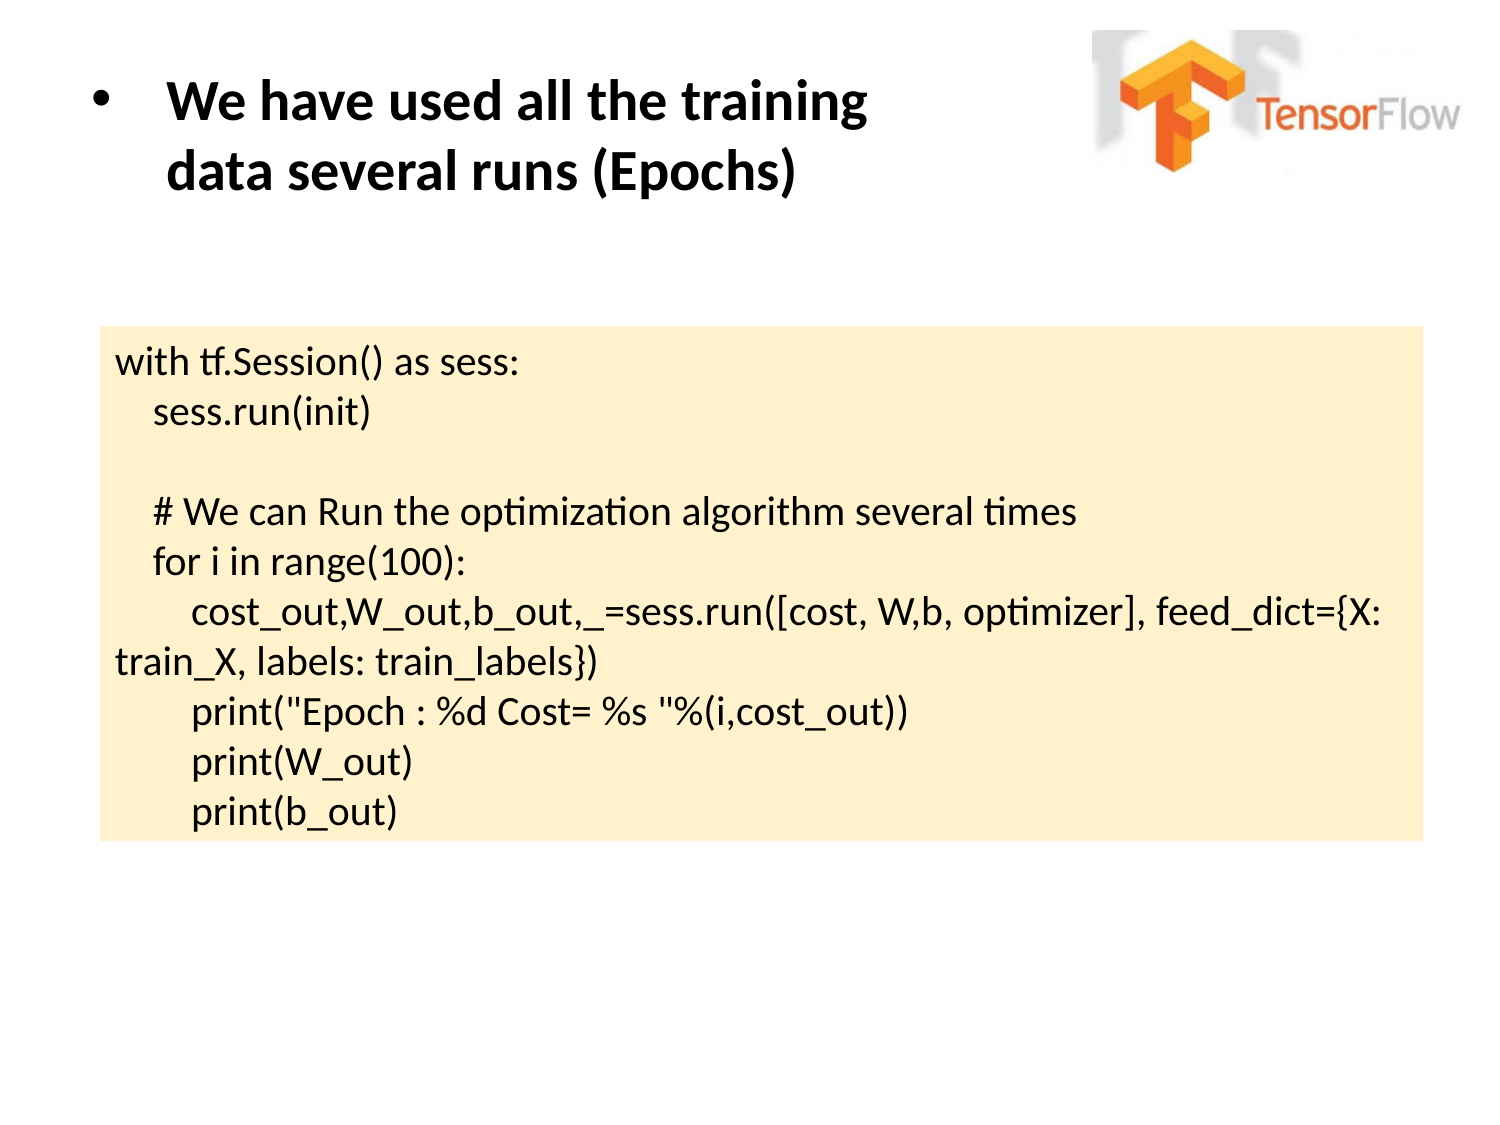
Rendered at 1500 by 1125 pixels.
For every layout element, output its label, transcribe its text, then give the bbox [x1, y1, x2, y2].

text_box We have used all the training data several runs (Epochs) [76, 54, 998, 210]
picture [1092, 30, 1480, 173]
text_box with tf.Session() as sess: sess.run(init) # We can Run the optimization algorithm several times for i in range(100): cost_out,W_out,b_out,_=sess.run([cost, W,b, optimizer], feed_dict={X: train_X, labels: train_labels}) print("Epoch : %d Cost= %s "%(i,cost_out)) print(W_out) print(b_out) [100, 326, 1424, 842]
